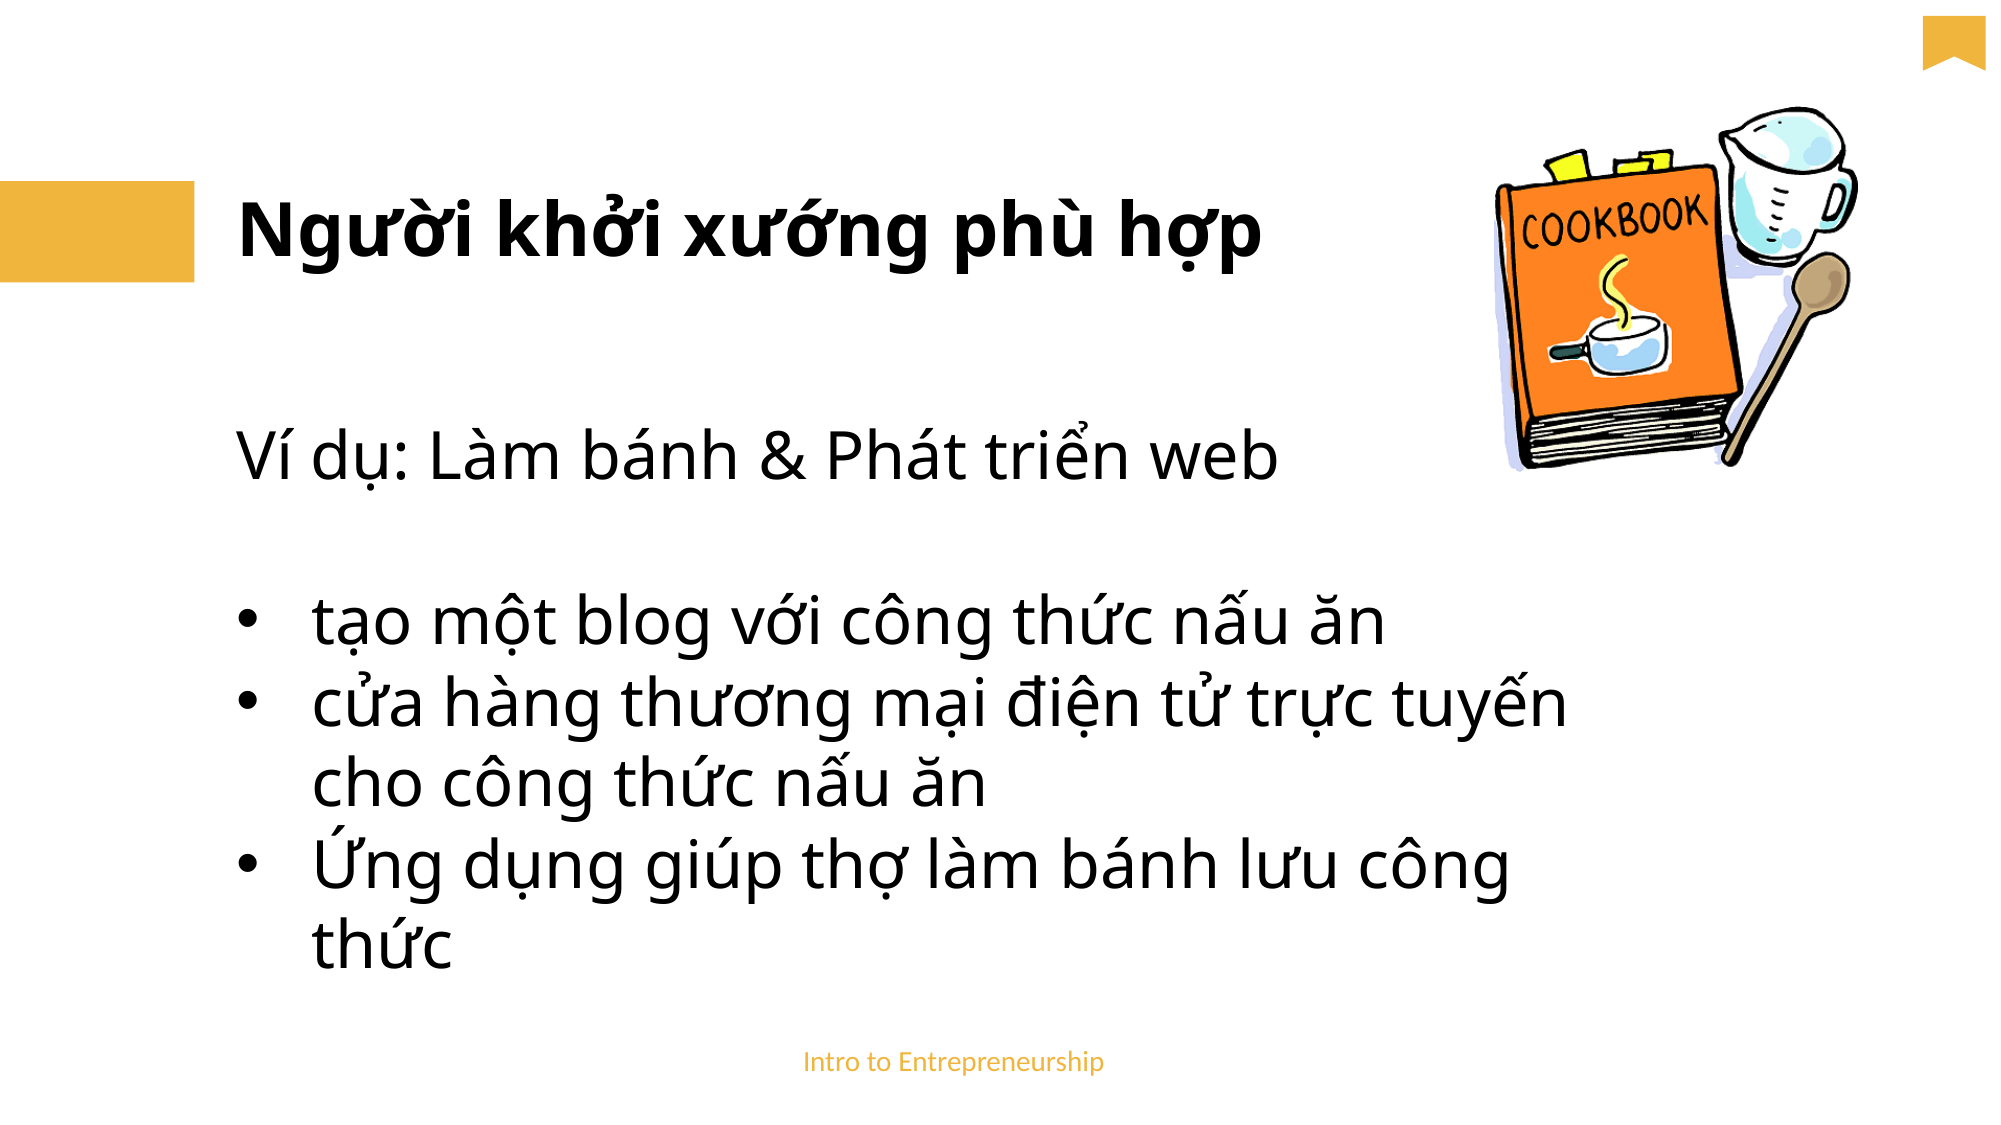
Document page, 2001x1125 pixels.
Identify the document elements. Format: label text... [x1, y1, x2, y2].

text_box [1922, 15, 1986, 71]
text_box Ví dụ: Làm bánh & Phát triển web tạo một blog với công thức nấu ăn cửa hàng thương mại điện tử trực tuyến cho công thức nấu ăn Ứng dụng giúp thợ làm bánh lưu công thức [234, 411, 1600, 982]
text_box [0, 181, 195, 283]
picture [1494, 106, 1858, 472]
text_box Intro to Entrepreneurship [788, 1034, 1789, 1085]
text_box Người khởi xướng phù hợp [234, 190, 1494, 273]
